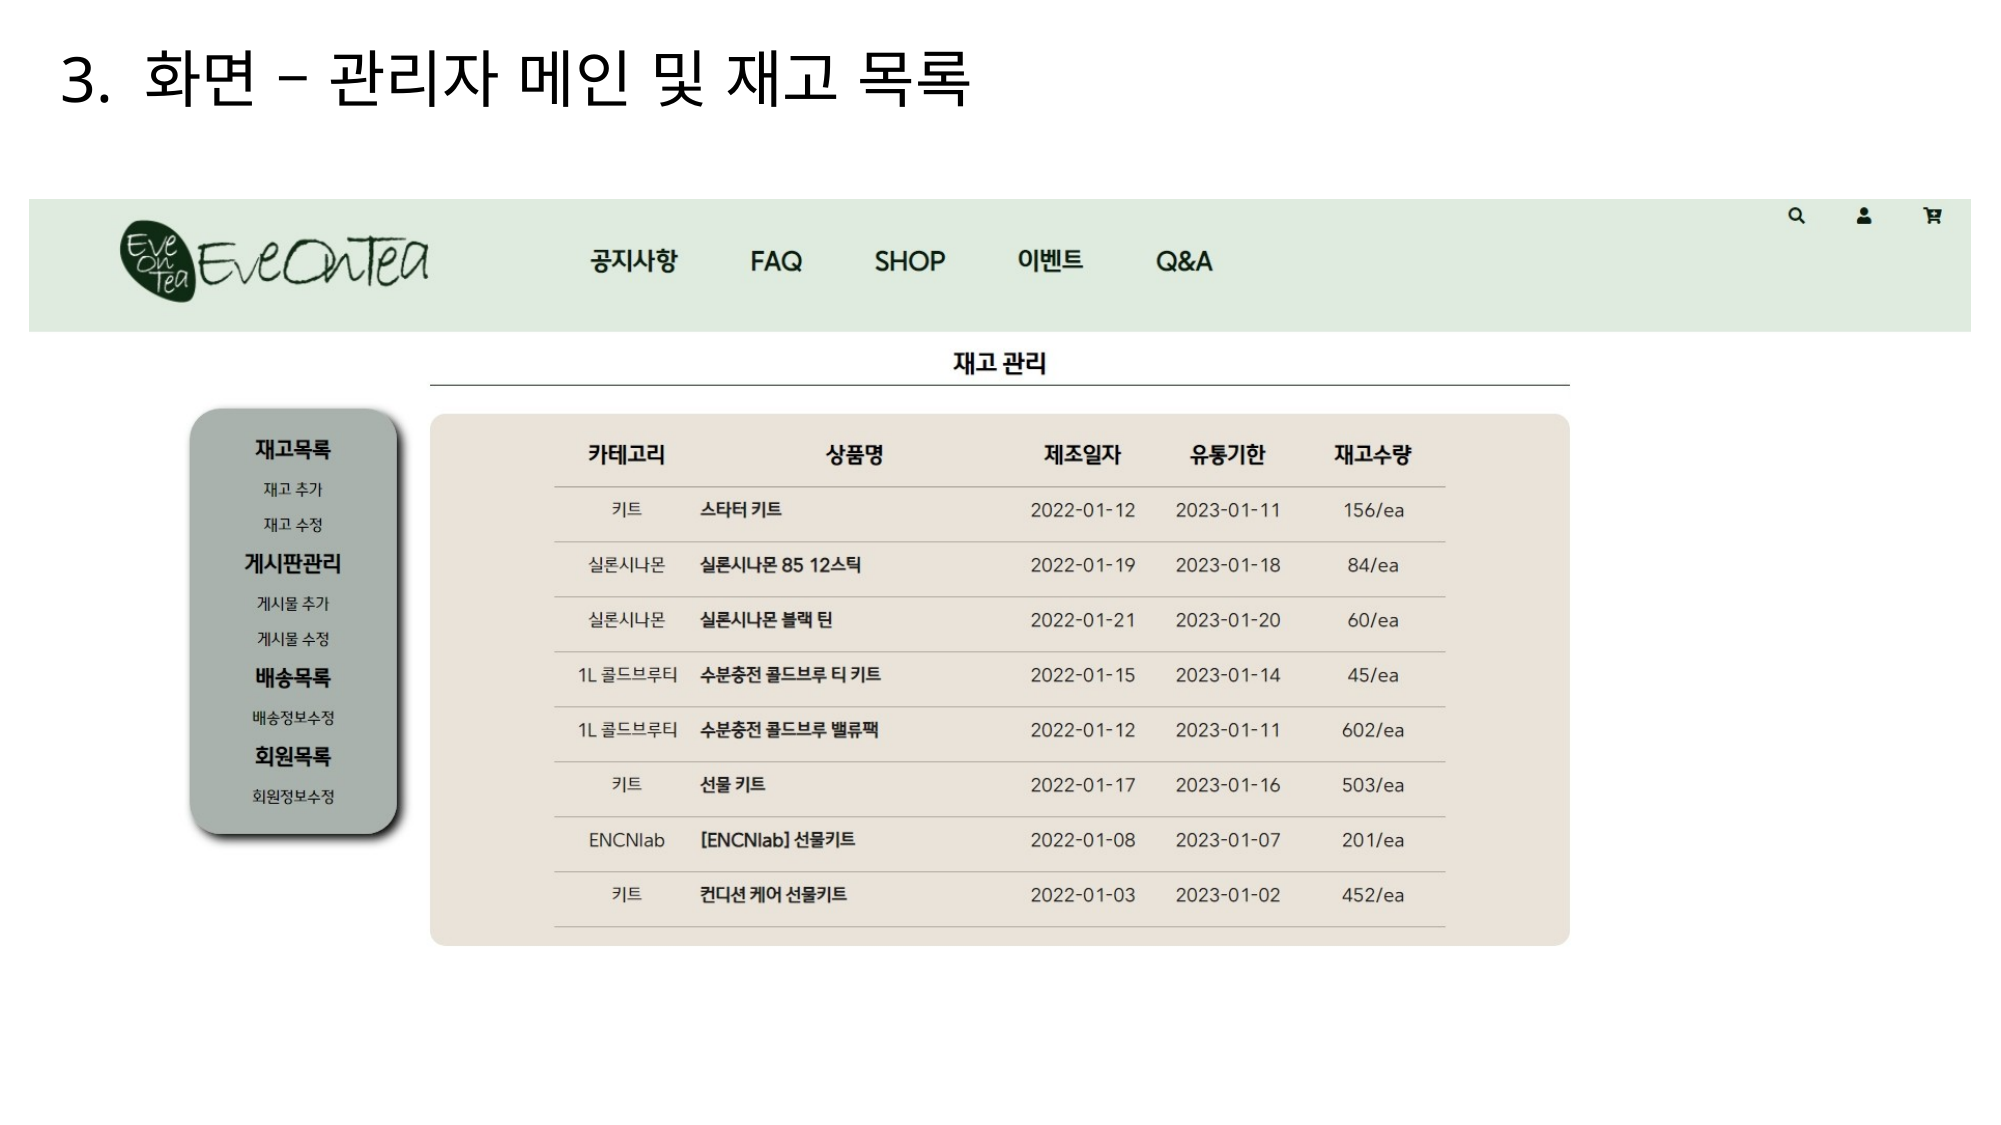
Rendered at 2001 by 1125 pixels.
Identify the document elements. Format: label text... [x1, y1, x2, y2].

picture [29, 199, 1971, 1029]
title 3. 화면 – 관리자 메인 및 재고 목록 [45, 36, 1189, 128]
